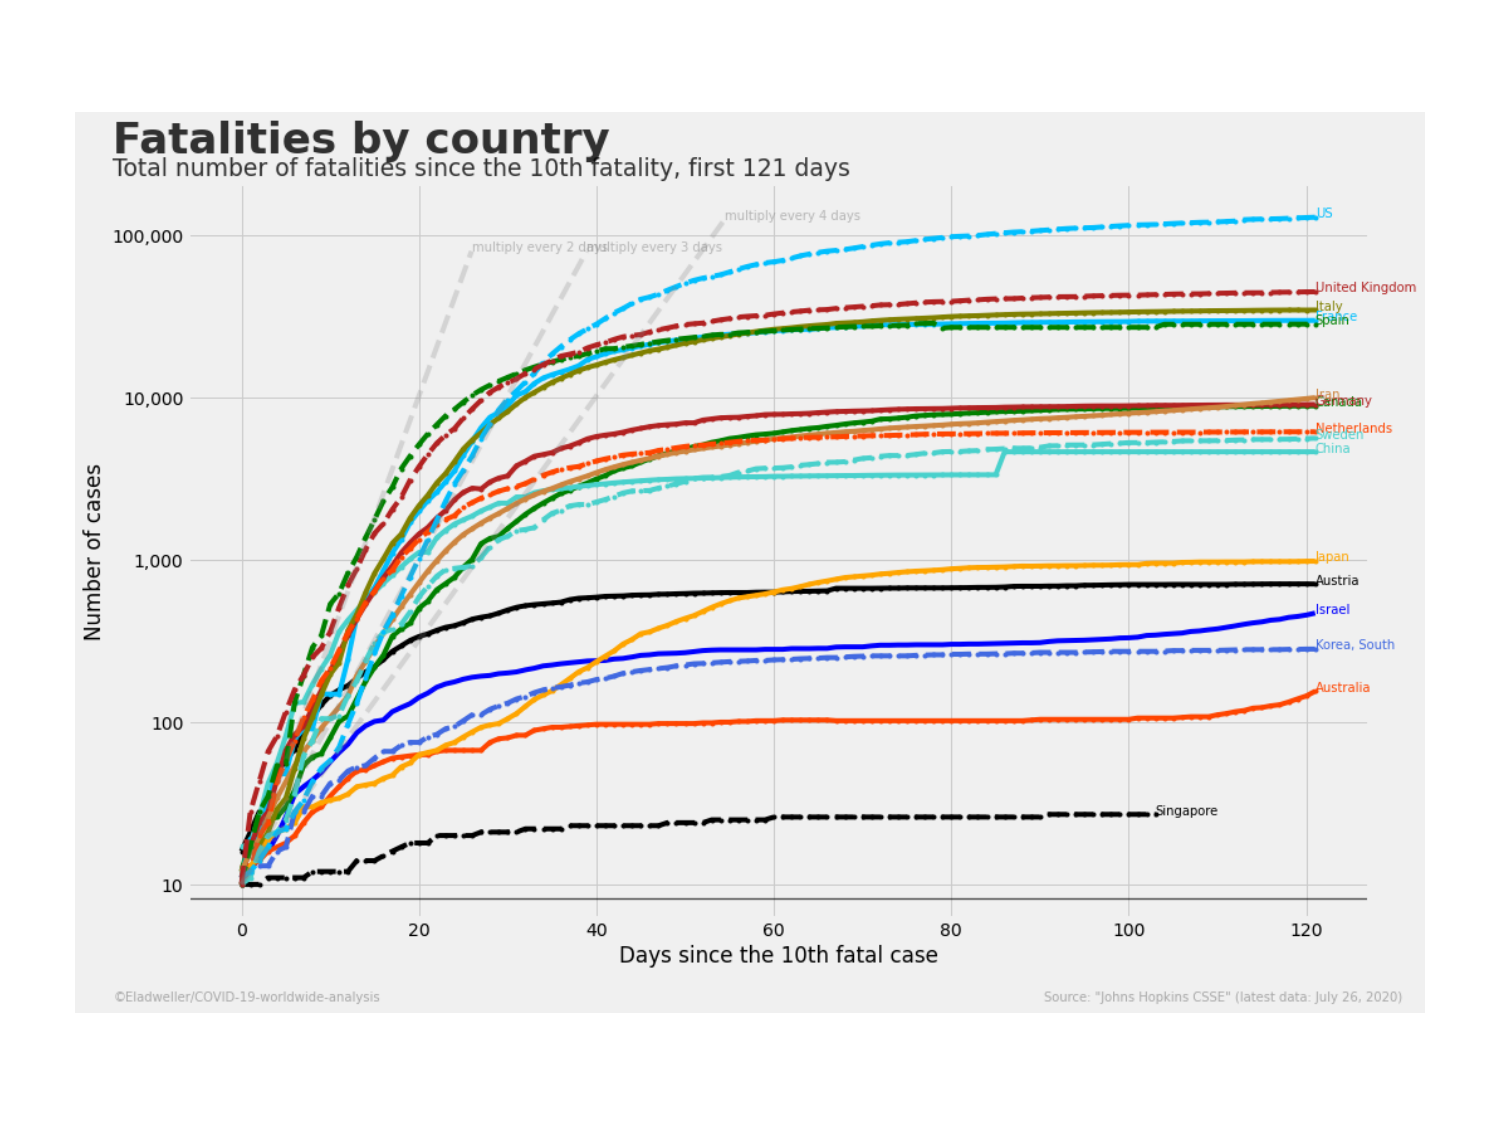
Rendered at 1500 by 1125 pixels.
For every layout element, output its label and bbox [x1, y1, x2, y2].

picture [74, 112, 1426, 1013]
